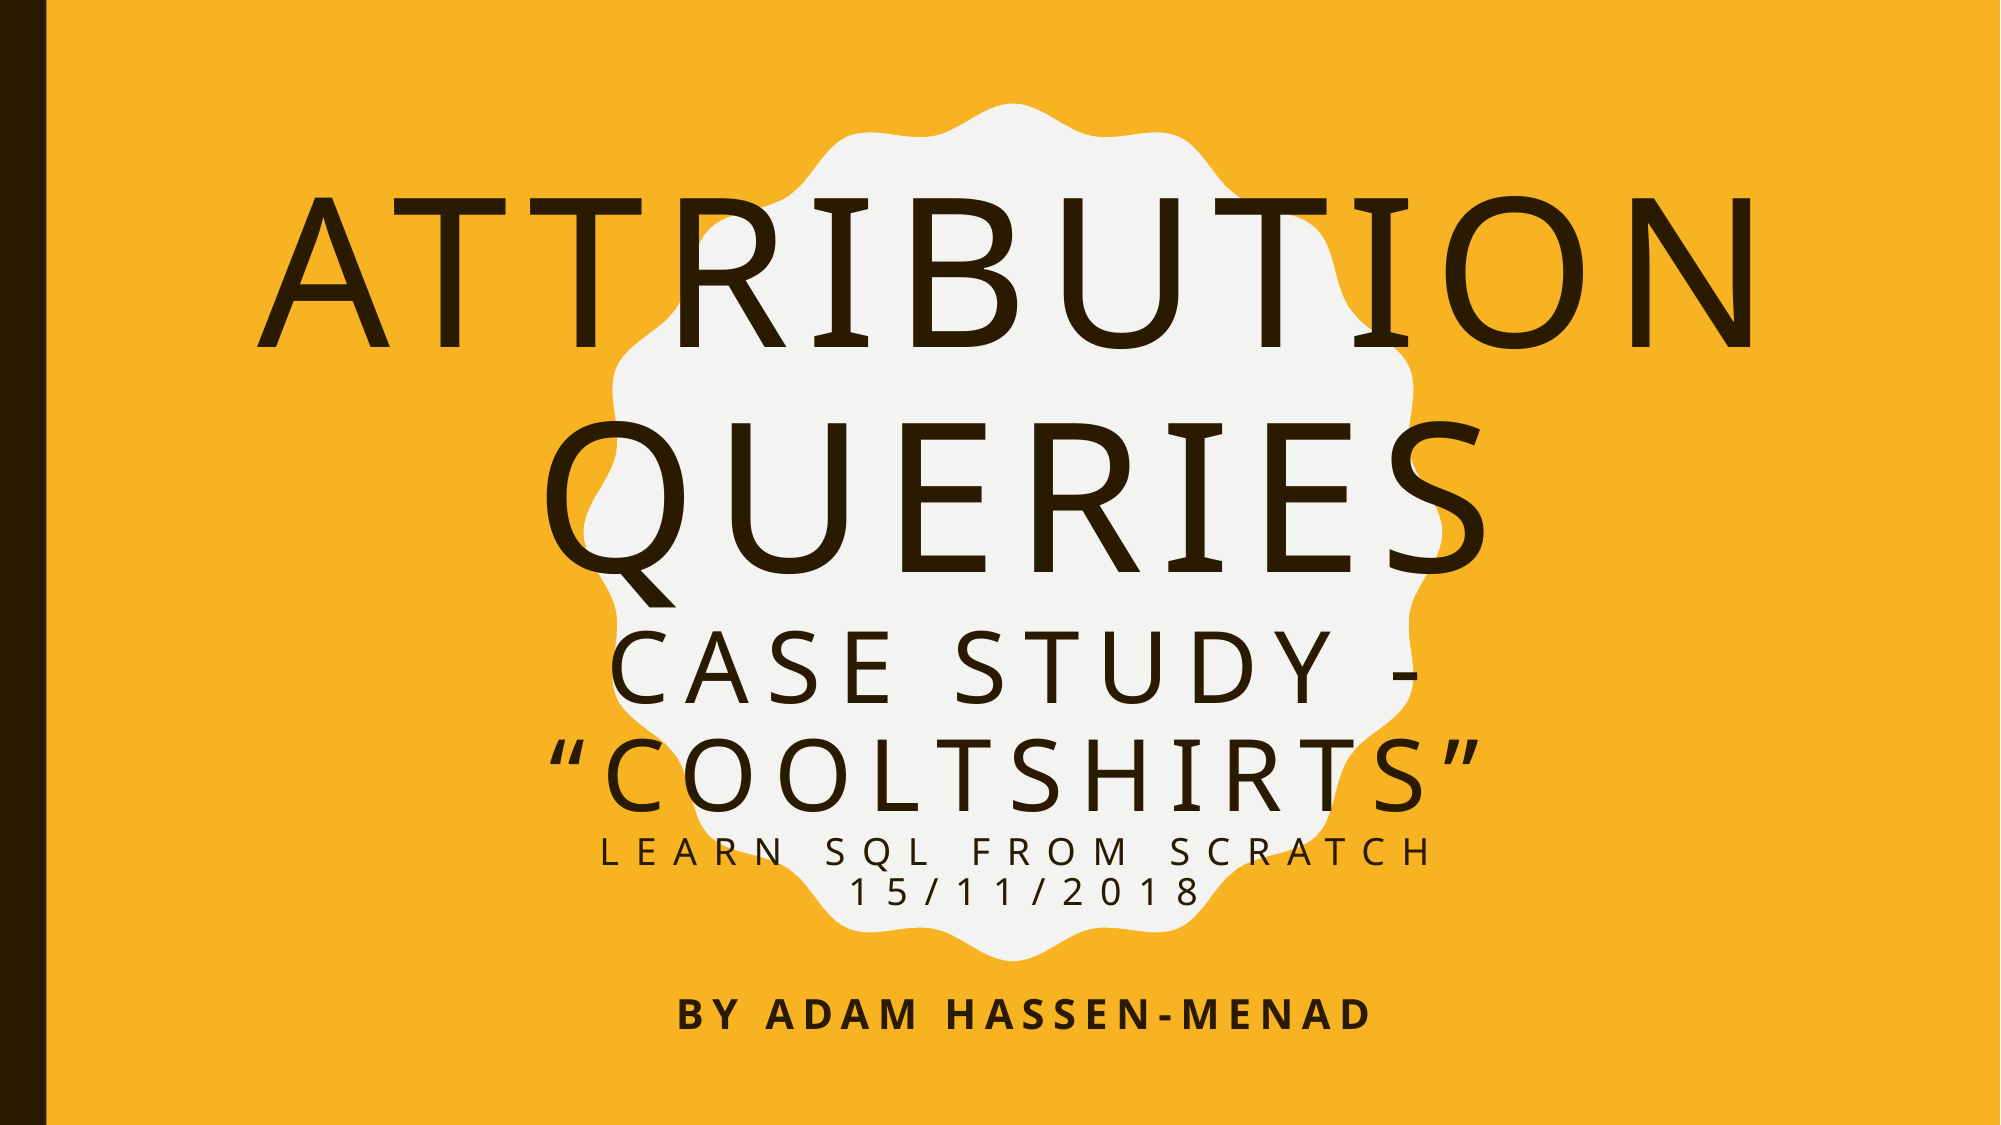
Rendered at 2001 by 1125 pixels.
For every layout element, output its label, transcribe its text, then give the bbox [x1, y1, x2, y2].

subtitle By Adam Hassen-Menad [363, 980, 1684, 1103]
title Attribution Queries Case Study - “Cooltshirts” Learn SQL from scratch 15/11/2018 [176, 180, 1870, 902]
